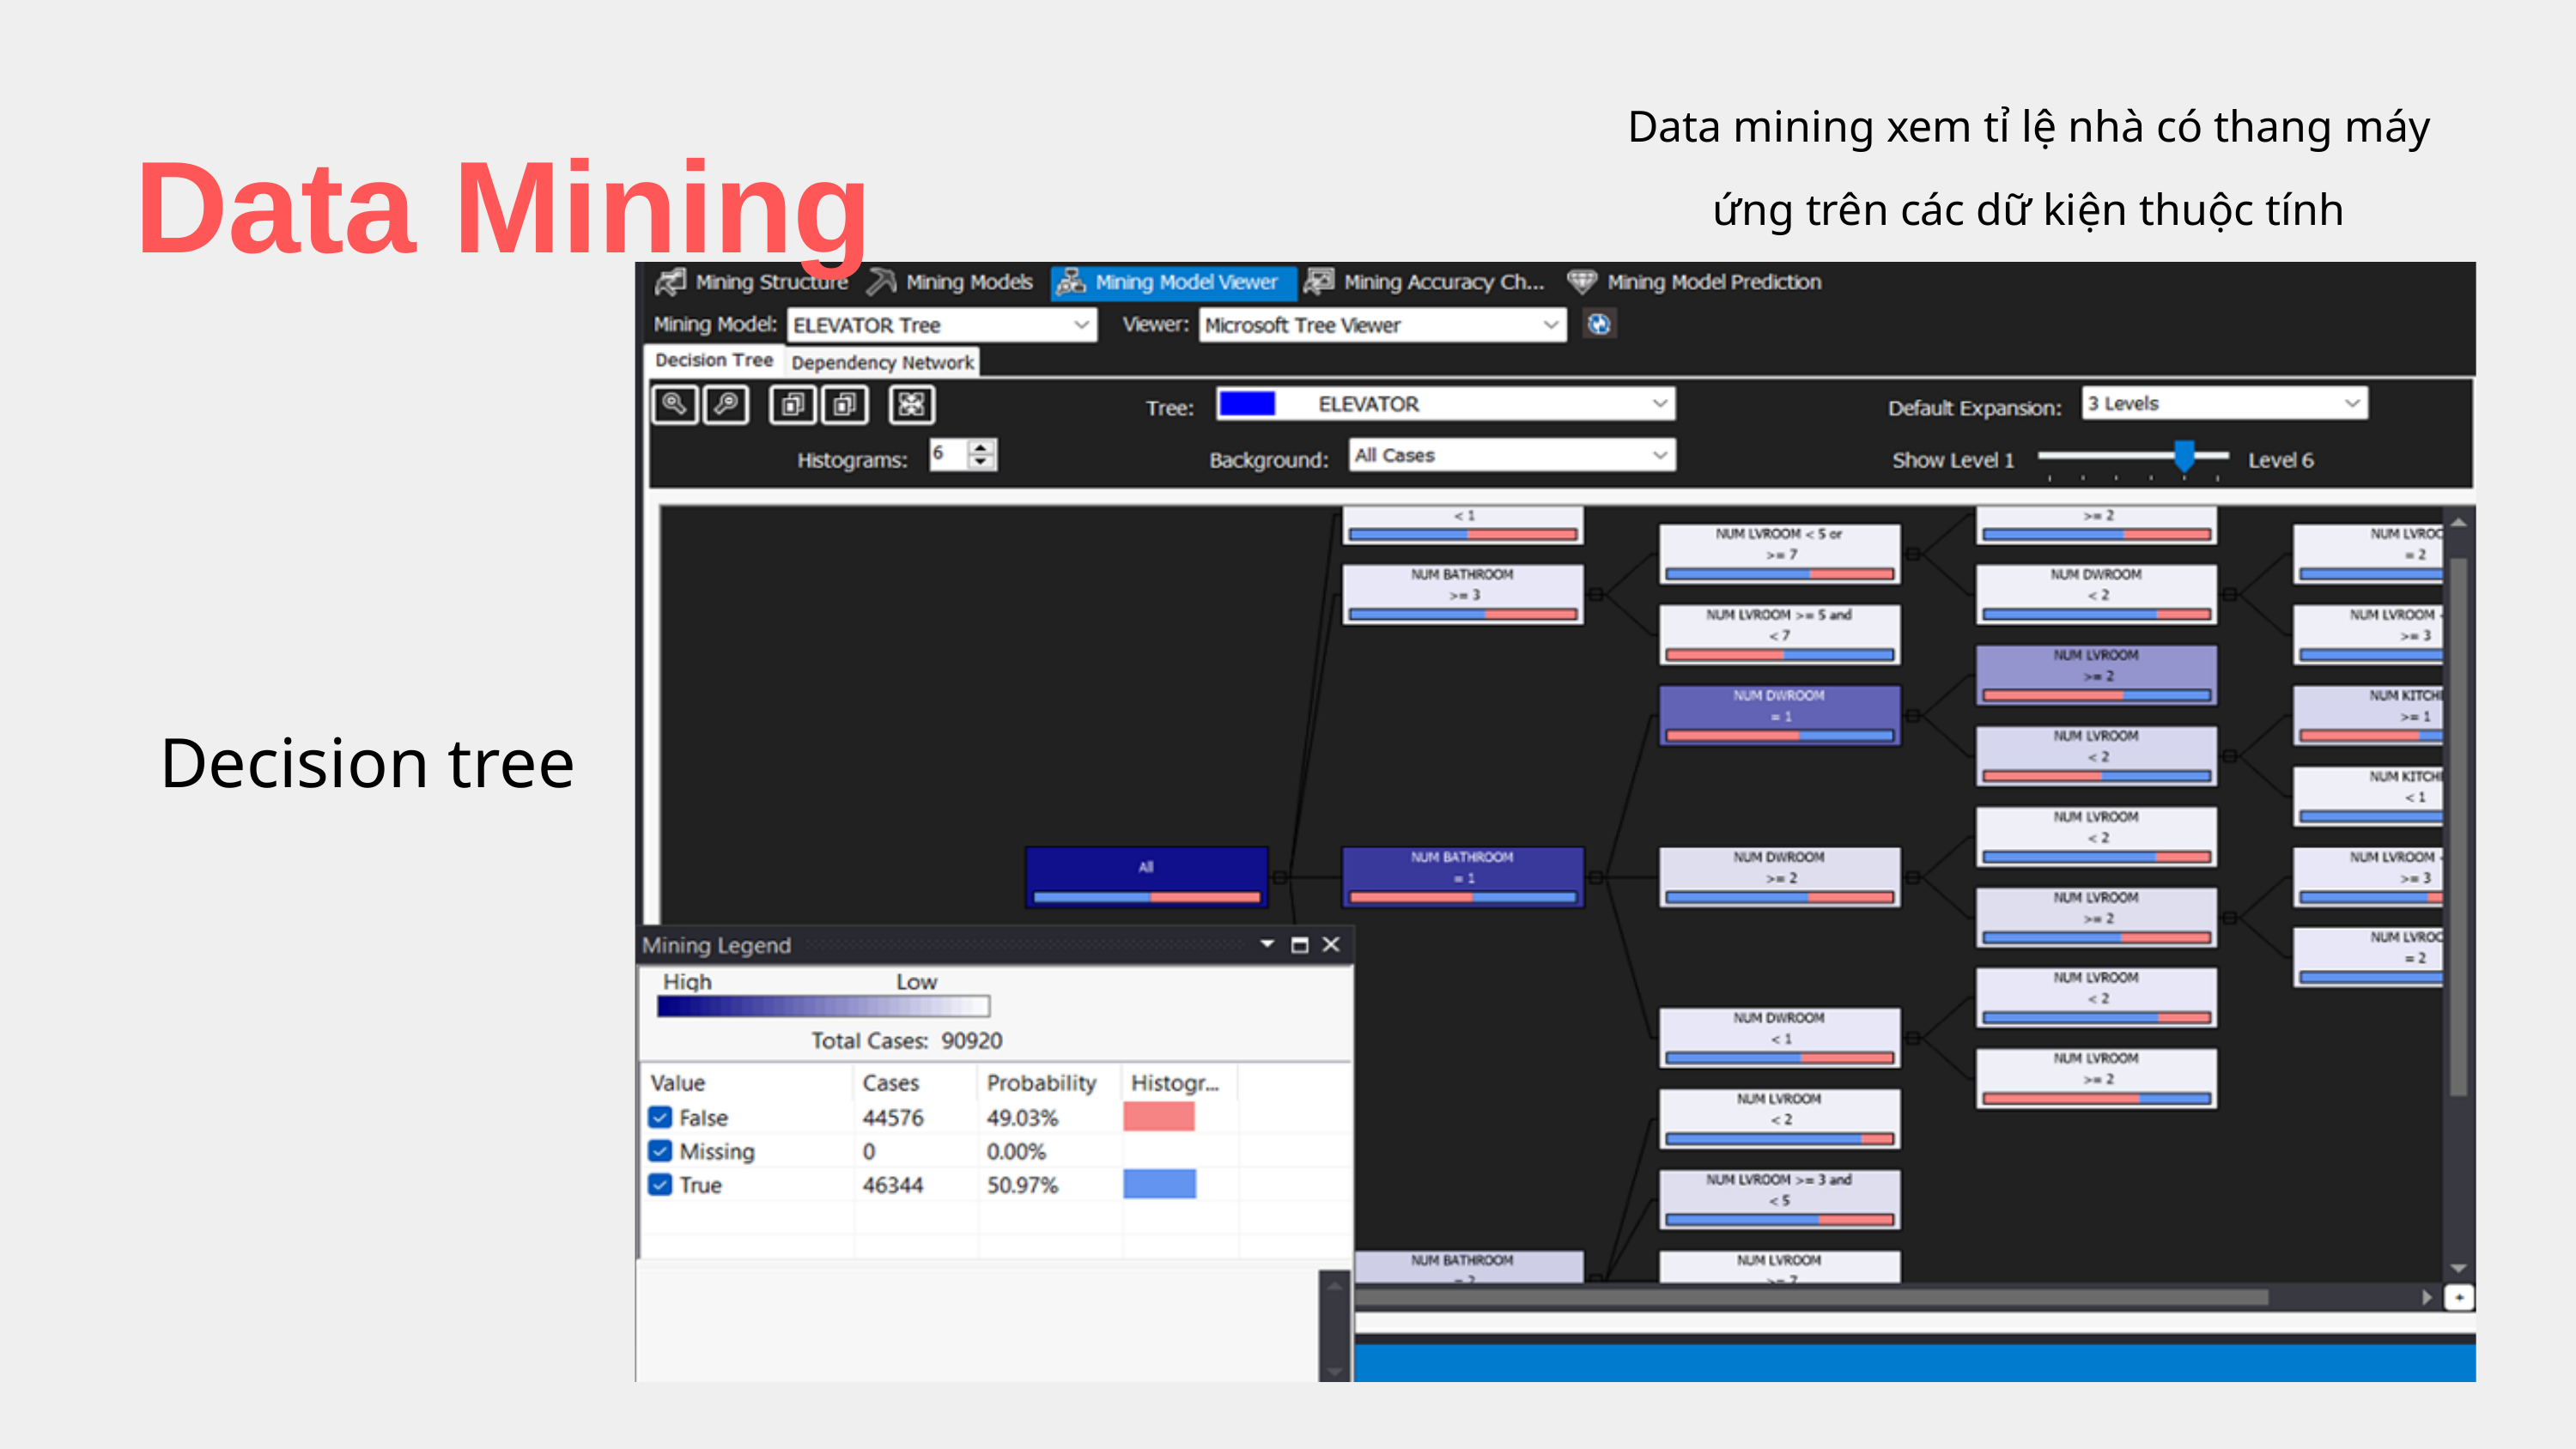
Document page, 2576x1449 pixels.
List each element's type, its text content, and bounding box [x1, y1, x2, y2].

text_box Data mining xem tỉ lệ nhà có thang máy ứng trên các dữ kiện thuộc tính [1613, 67, 2445, 234]
text_box Decision tree [144, 669, 591, 802]
text_box [635, 262, 2476, 1382]
text_box Data Mining [85, 27, 886, 279]
